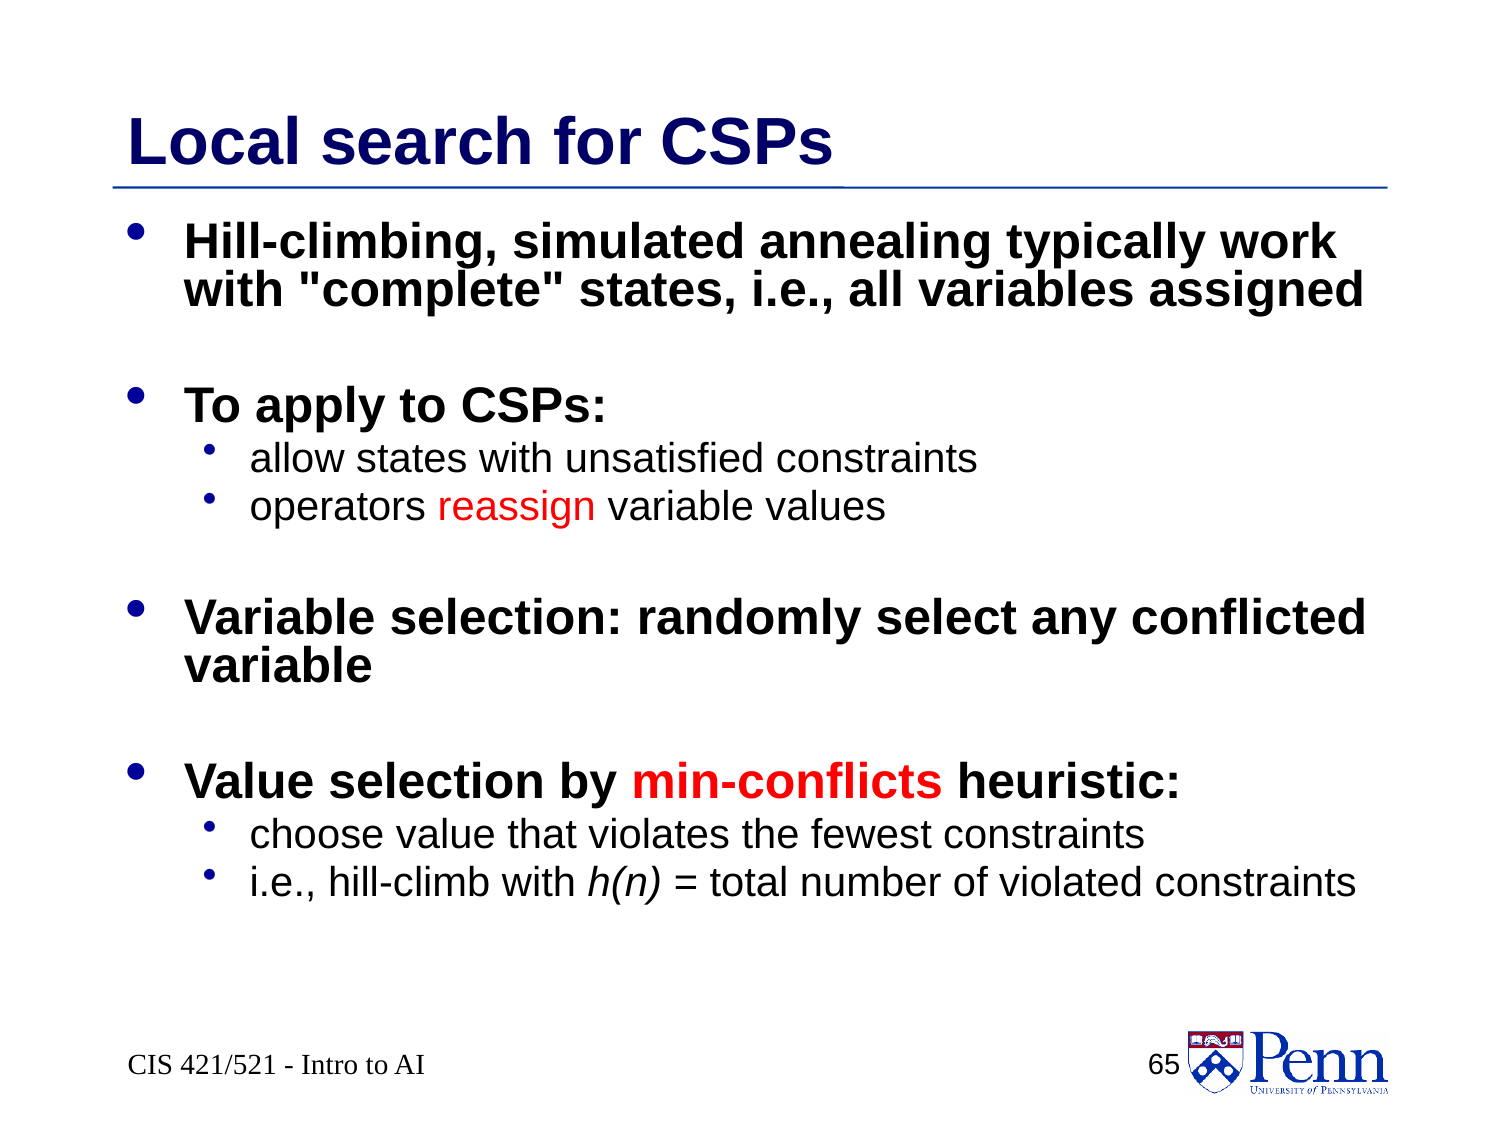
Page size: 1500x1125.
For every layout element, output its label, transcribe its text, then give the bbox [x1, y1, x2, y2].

title Local search for CSPs [112, 99, 1388, 176]
slide_number 65 [1074, 1024, 1388, 1101]
slide_number CIS 421/521 - Intro to AI [112, 1024, 501, 1101]
list Hill-climbing, simulated annealing typically work with "complete" states, i.e., all variables assigned To apply to CSPs: allow states with unsatisfied constraints operators reassign variable values Variable selection: randomly select any conflicted variable Value selection by min-conflicts heuristic: choose value that violates the fewest constraints i.e., hill-climb with h(n) = total number of violated constraints [112, 212, 1388, 963]
